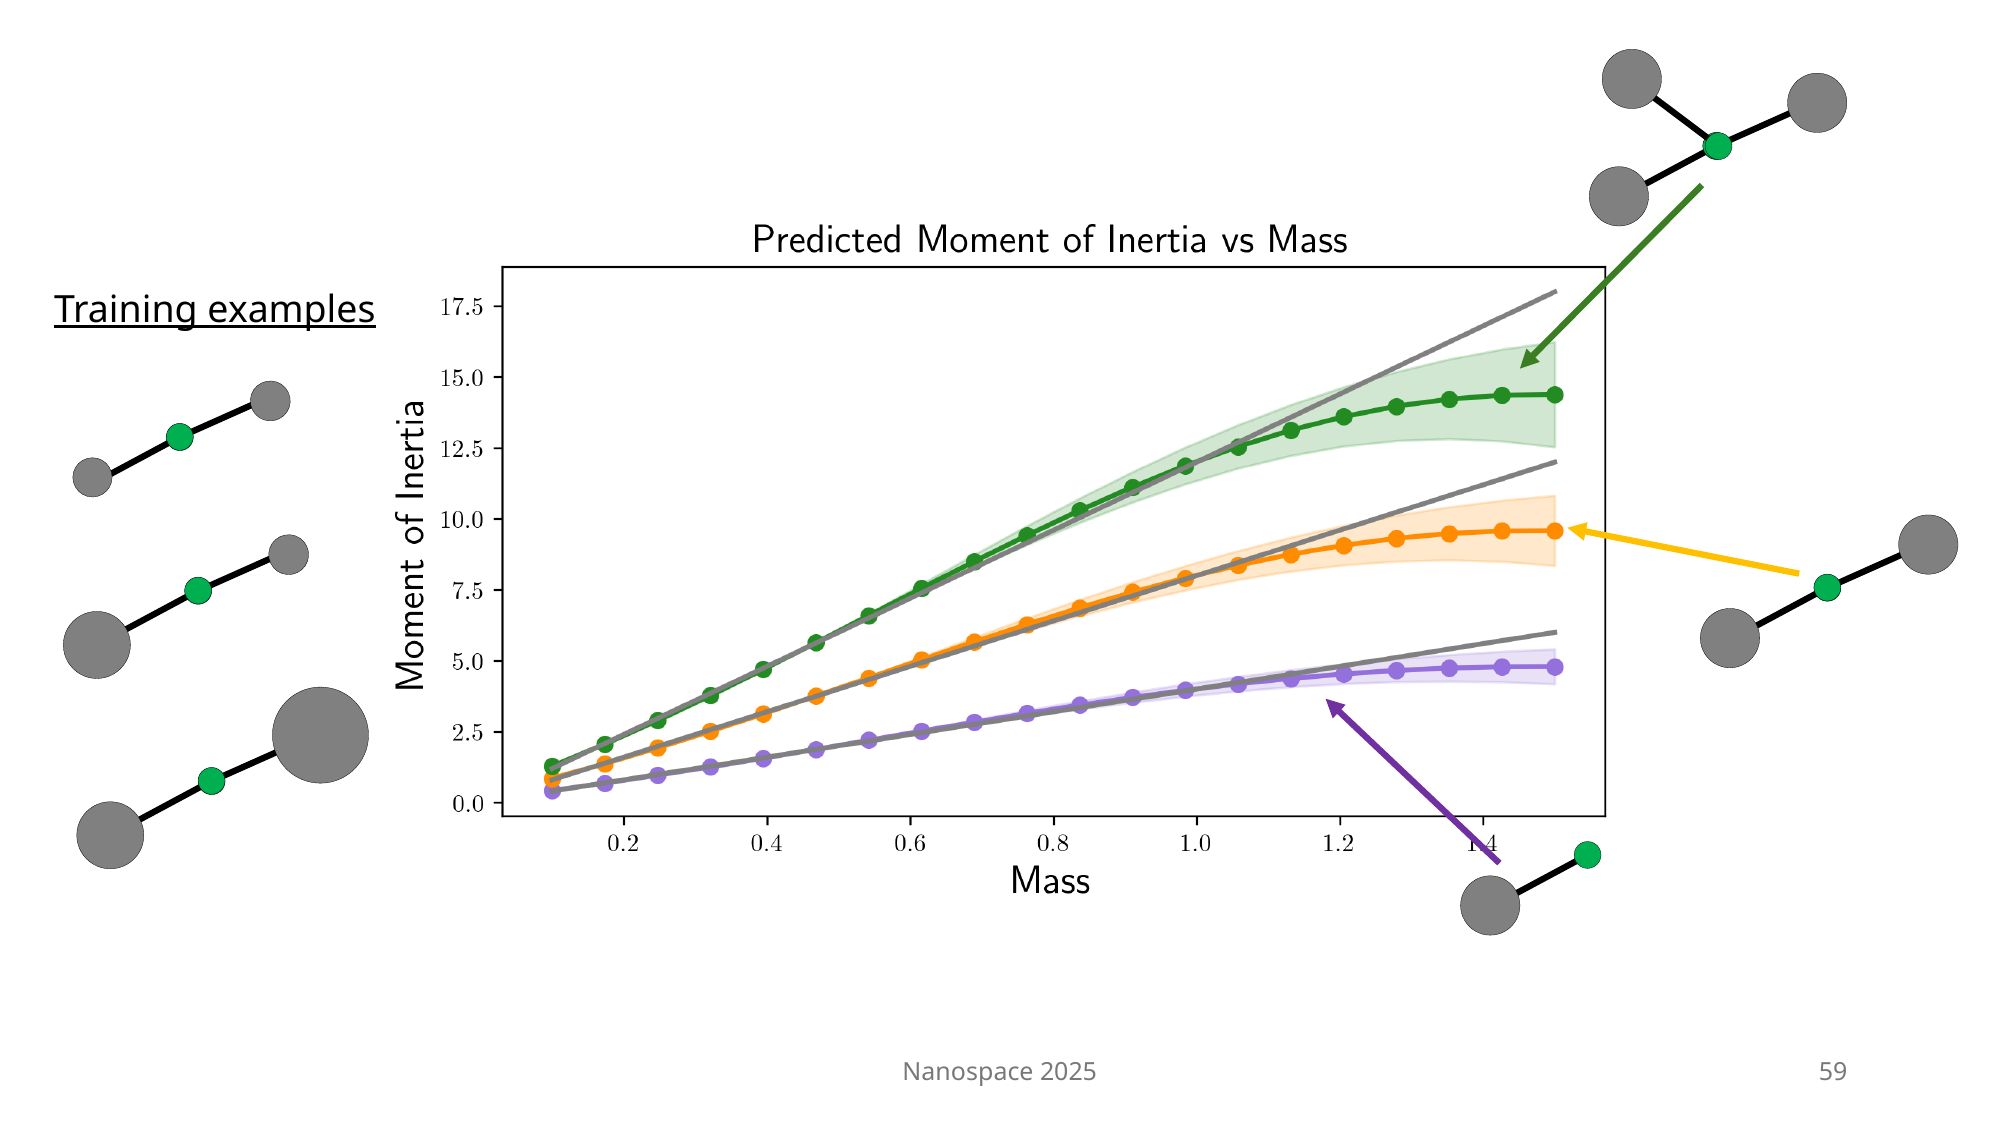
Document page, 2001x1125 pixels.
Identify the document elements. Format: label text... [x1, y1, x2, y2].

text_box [1325, 698, 1500, 864]
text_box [124, 590, 199, 631]
text_box Training examples [39, 277, 377, 338]
slide_number 59 [1412, 1042, 1863, 1103]
text_box [76, 801, 144, 869]
footer Nanospace 2025 [662, 1042, 1338, 1103]
text_box [72, 457, 113, 498]
text_box [181, 441, 193, 451]
text_box [198, 767, 212, 780]
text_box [1699, 511, 1958, 669]
text_box [268, 534, 309, 575]
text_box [137, 780, 213, 821]
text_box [1460, 840, 1602, 936]
text_box [199, 595, 211, 604]
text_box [106, 436, 181, 477]
text_box [63, 611, 131, 679]
text_box [250, 381, 291, 421]
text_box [180, 399, 255, 441]
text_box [1519, 184, 1703, 370]
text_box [1588, 37, 1847, 227]
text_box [212, 744, 287, 785]
text_box [213, 785, 225, 795]
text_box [199, 553, 274, 595]
text_box [272, 687, 369, 784]
text_box [166, 423, 180, 436]
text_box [1566, 527, 1699, 575]
text_box [184, 577, 199, 590]
picture [377, 207, 1623, 918]
